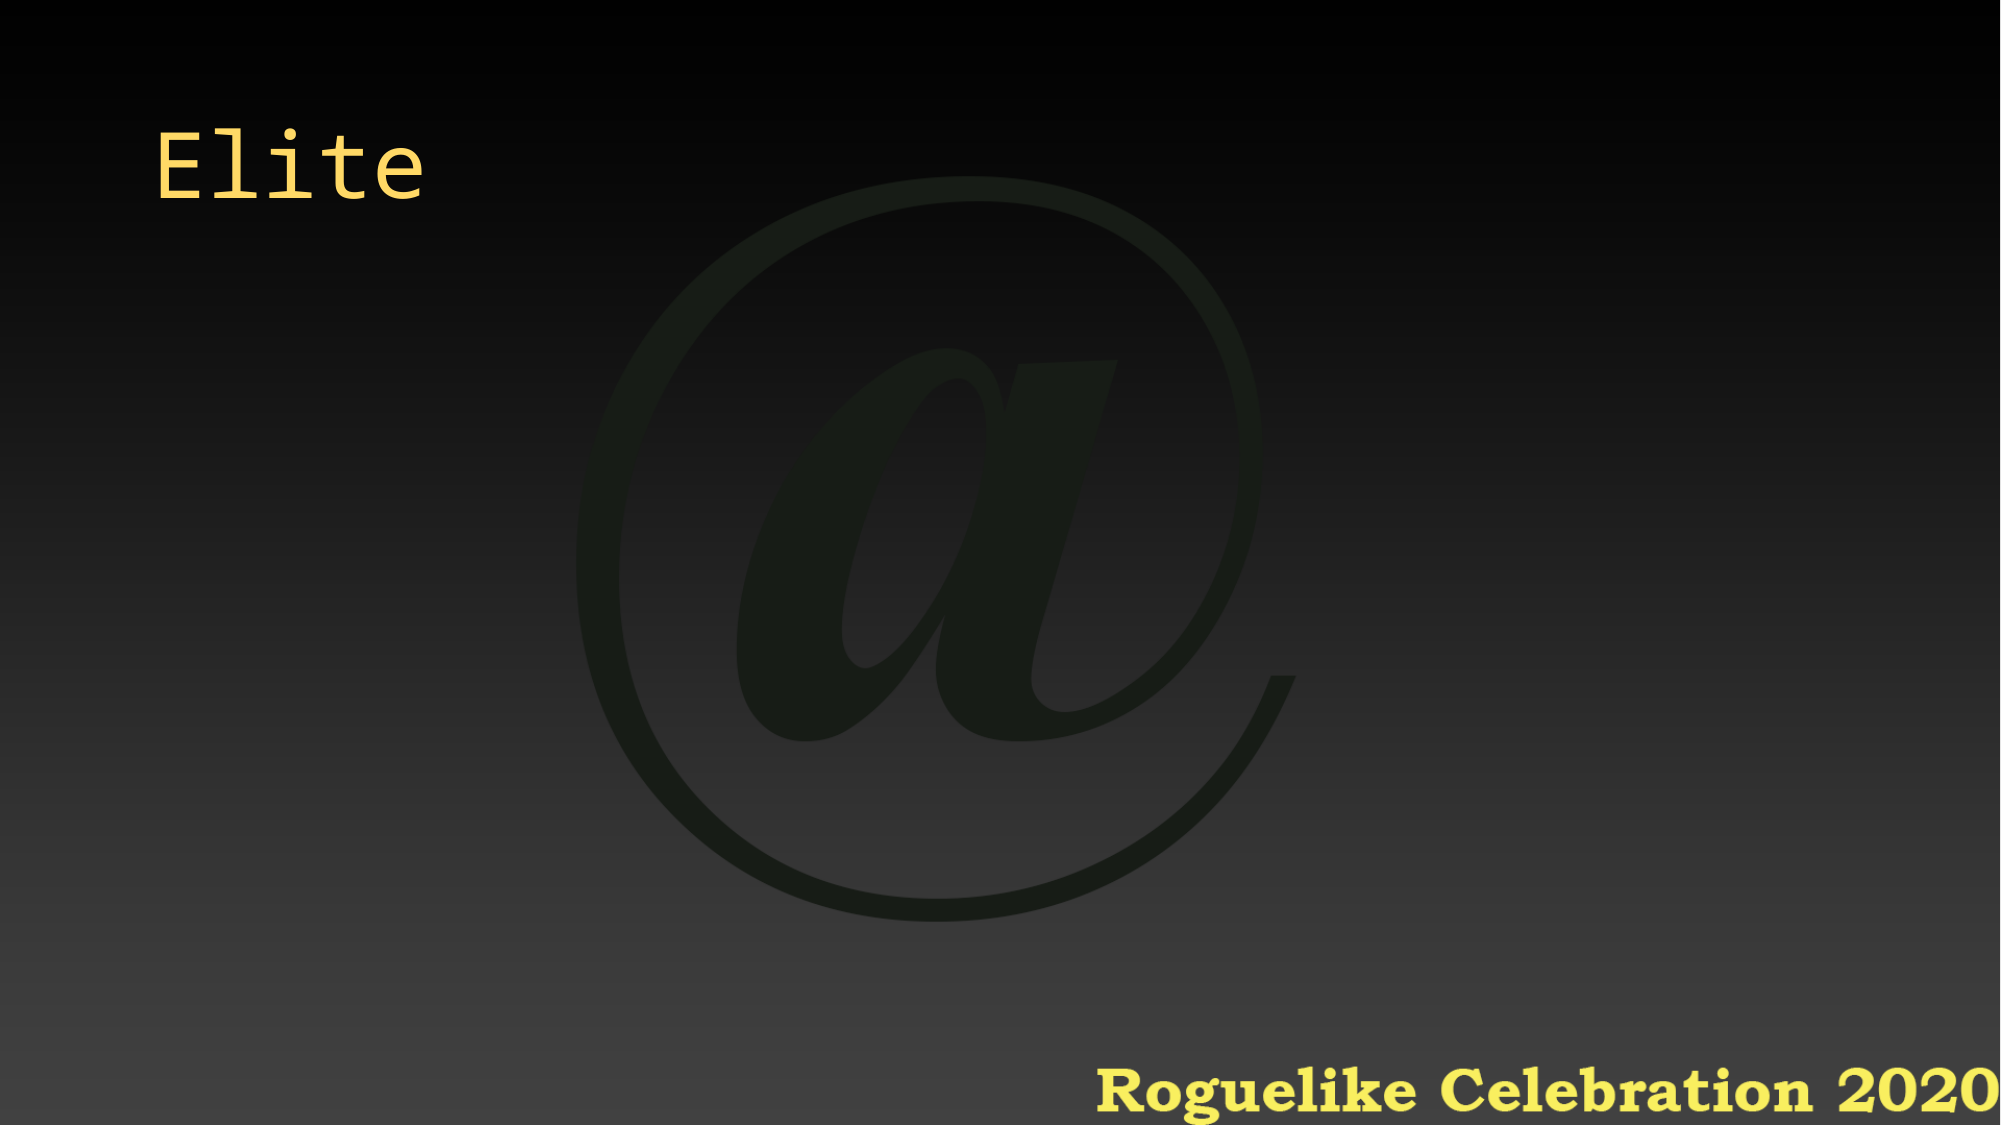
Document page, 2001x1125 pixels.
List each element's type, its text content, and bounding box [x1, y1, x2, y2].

title Elite [137, 59, 1863, 278]
picture [0, 0, 2001, 1125]
